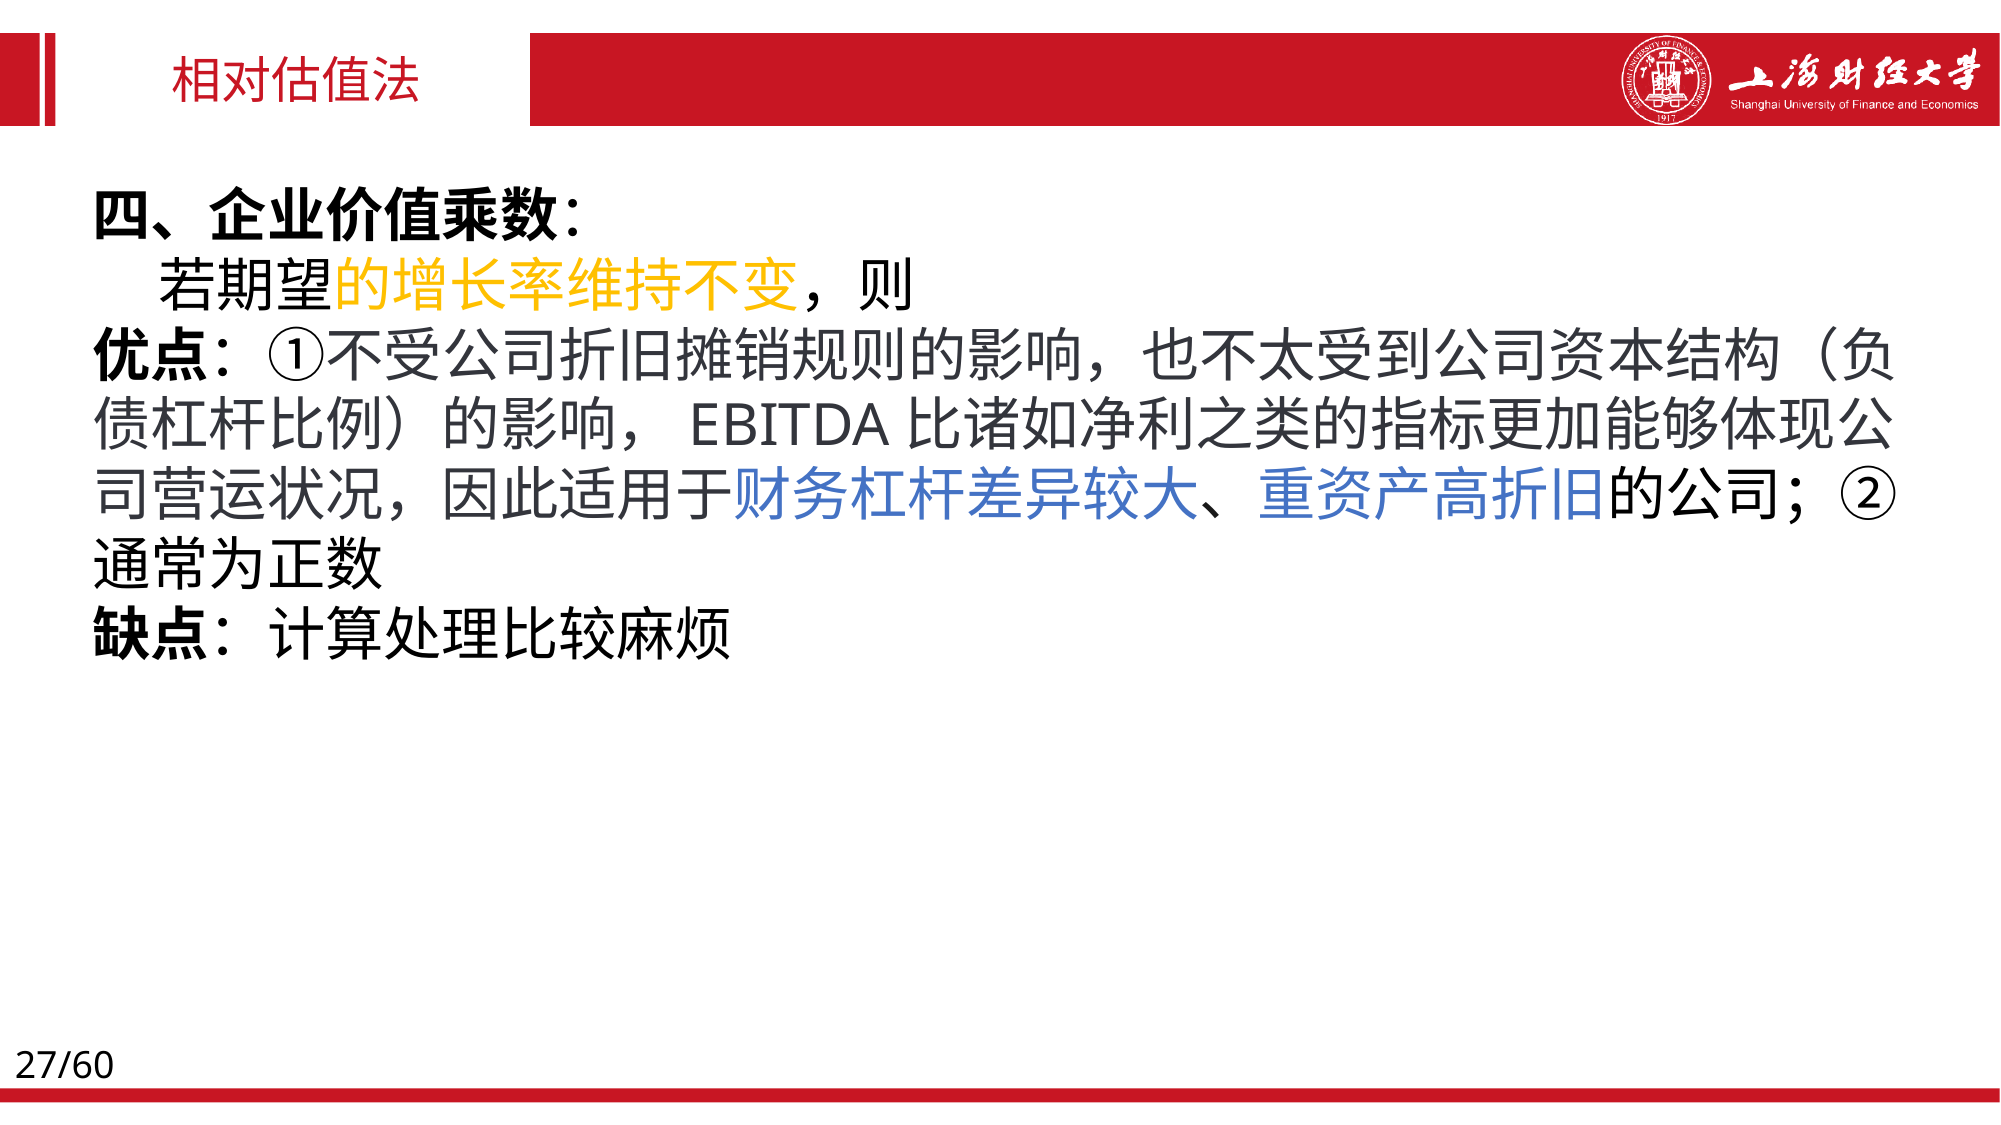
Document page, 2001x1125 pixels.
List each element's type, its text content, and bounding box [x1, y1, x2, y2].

picture [1595, 0, 2000, 172]
text_box 相对估值法 [157, 41, 437, 116]
